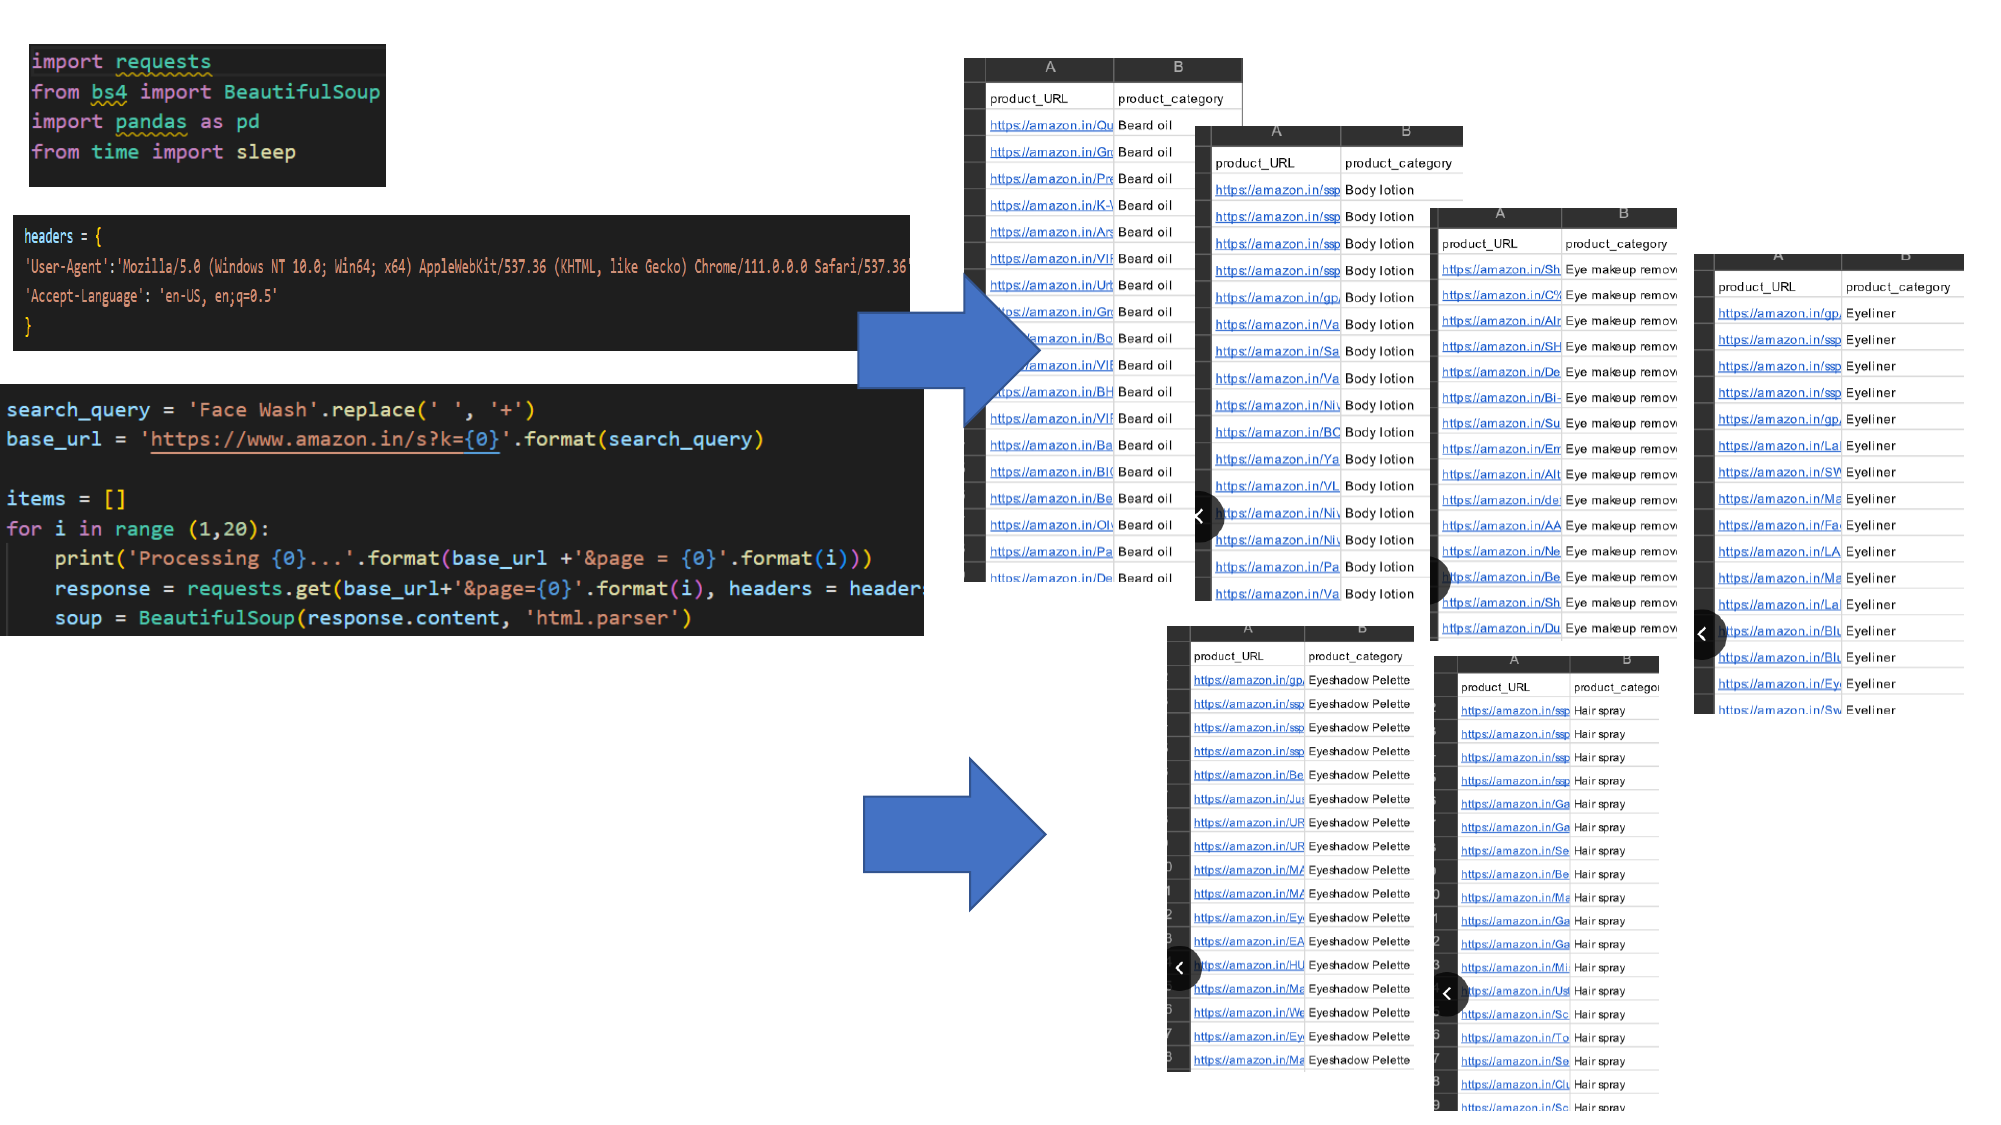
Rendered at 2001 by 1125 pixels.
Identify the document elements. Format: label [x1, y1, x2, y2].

picture [1693, 254, 1964, 714]
text_box [863, 756, 1047, 913]
picture [1434, 656, 1659, 1111]
list [0, 384, 924, 636]
picture [1167, 626, 1414, 1072]
picture [964, 58, 1677, 641]
text_box [857, 272, 964, 429]
picture [13, 215, 910, 351]
picture [29, 44, 387, 187]
